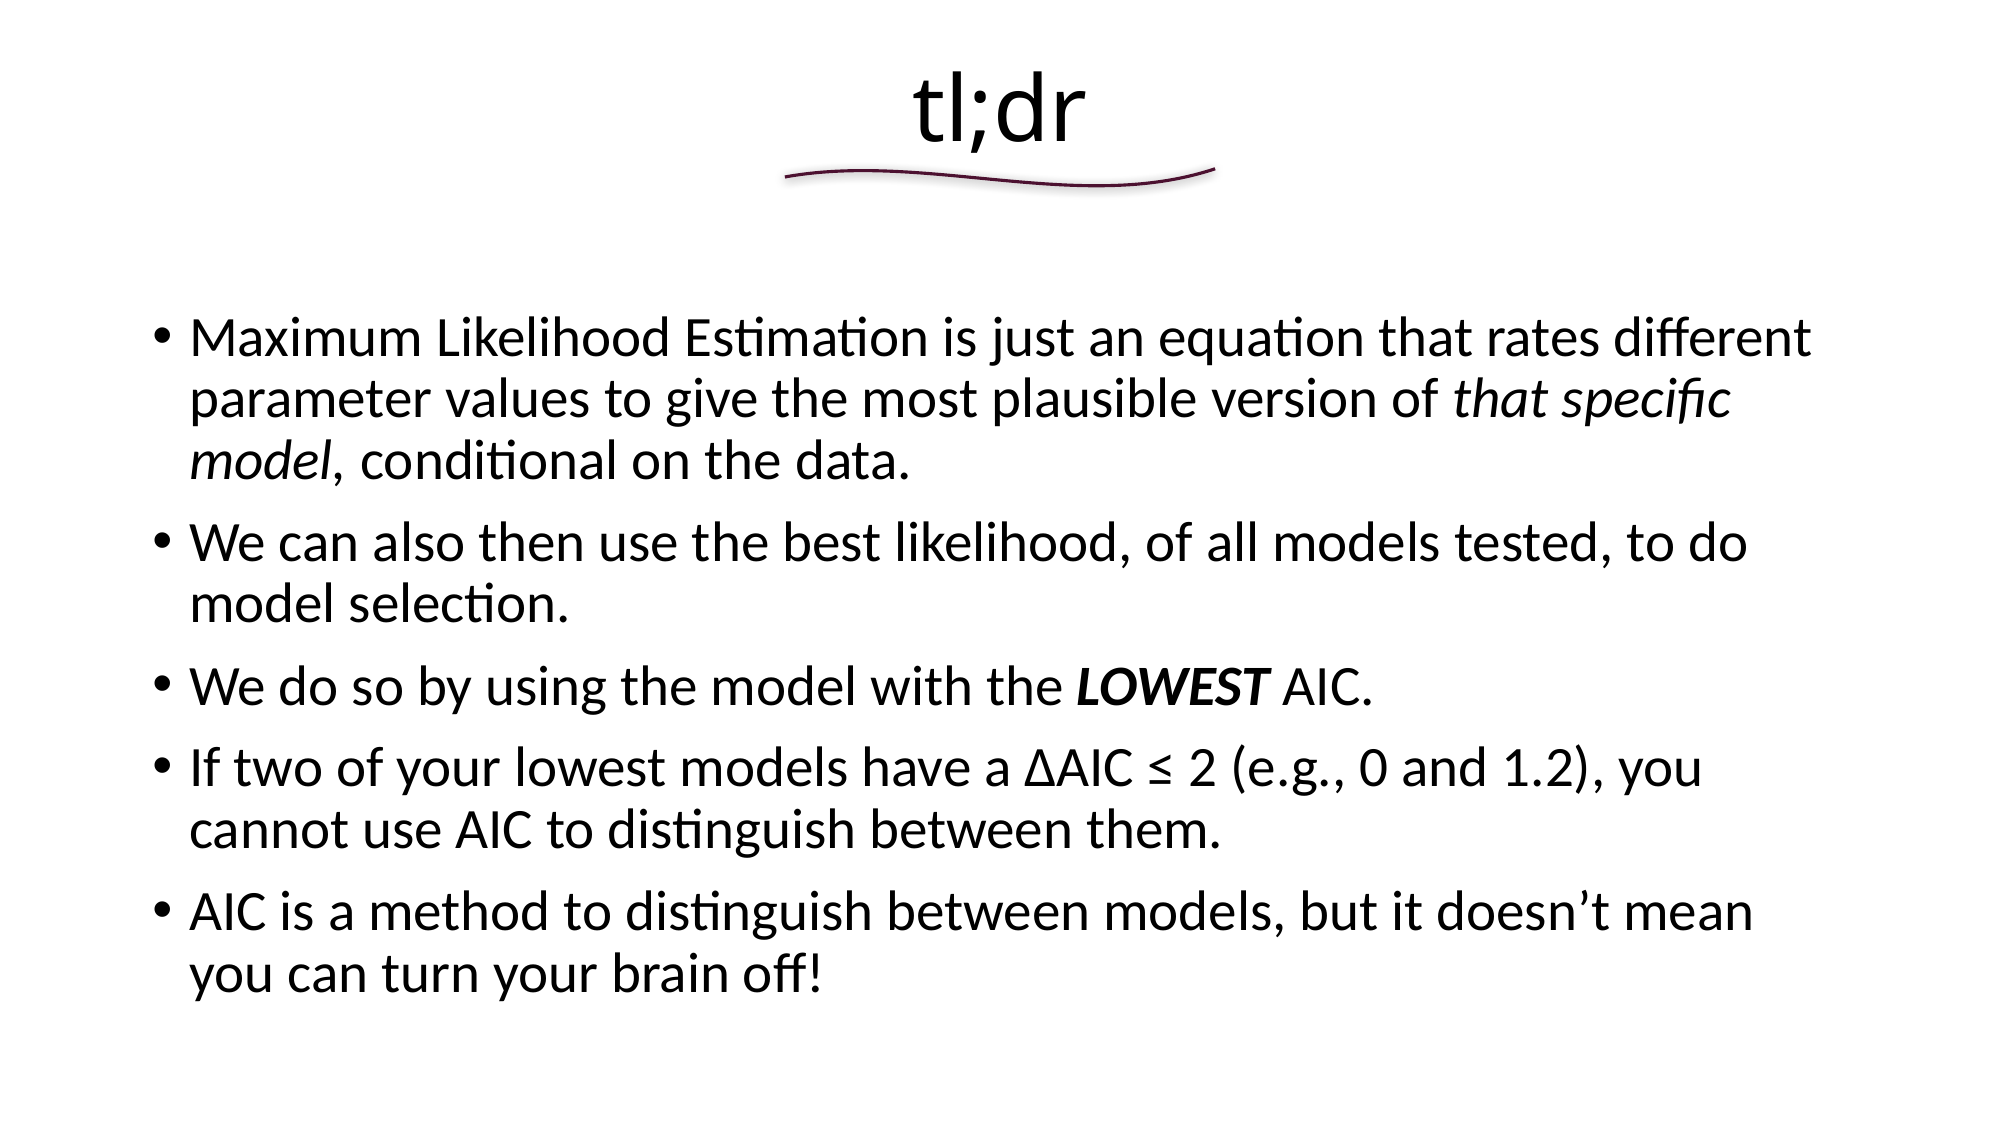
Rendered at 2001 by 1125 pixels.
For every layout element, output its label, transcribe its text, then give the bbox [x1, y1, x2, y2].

title tl;dr [0, 3, 2000, 221]
list Maximum Likelihood Estimation is just an equation that rates different parameter values to give the most plausible version of that specific model, conditional on the data. We can also then use the best likelihood, of all models tested, to do model selection. We do so by using the model with the LOWEST AIC. If two of your lowest models have a ∆AIC ≤ 2 (e.g., 0 and 1.2), you cannot use AIC to distinguish between them. AIC is a method to distinguish between models, but it doesn’t mean you can turn your brain off! [137, 299, 1863, 1014]
text_box [784, 168, 1216, 186]
